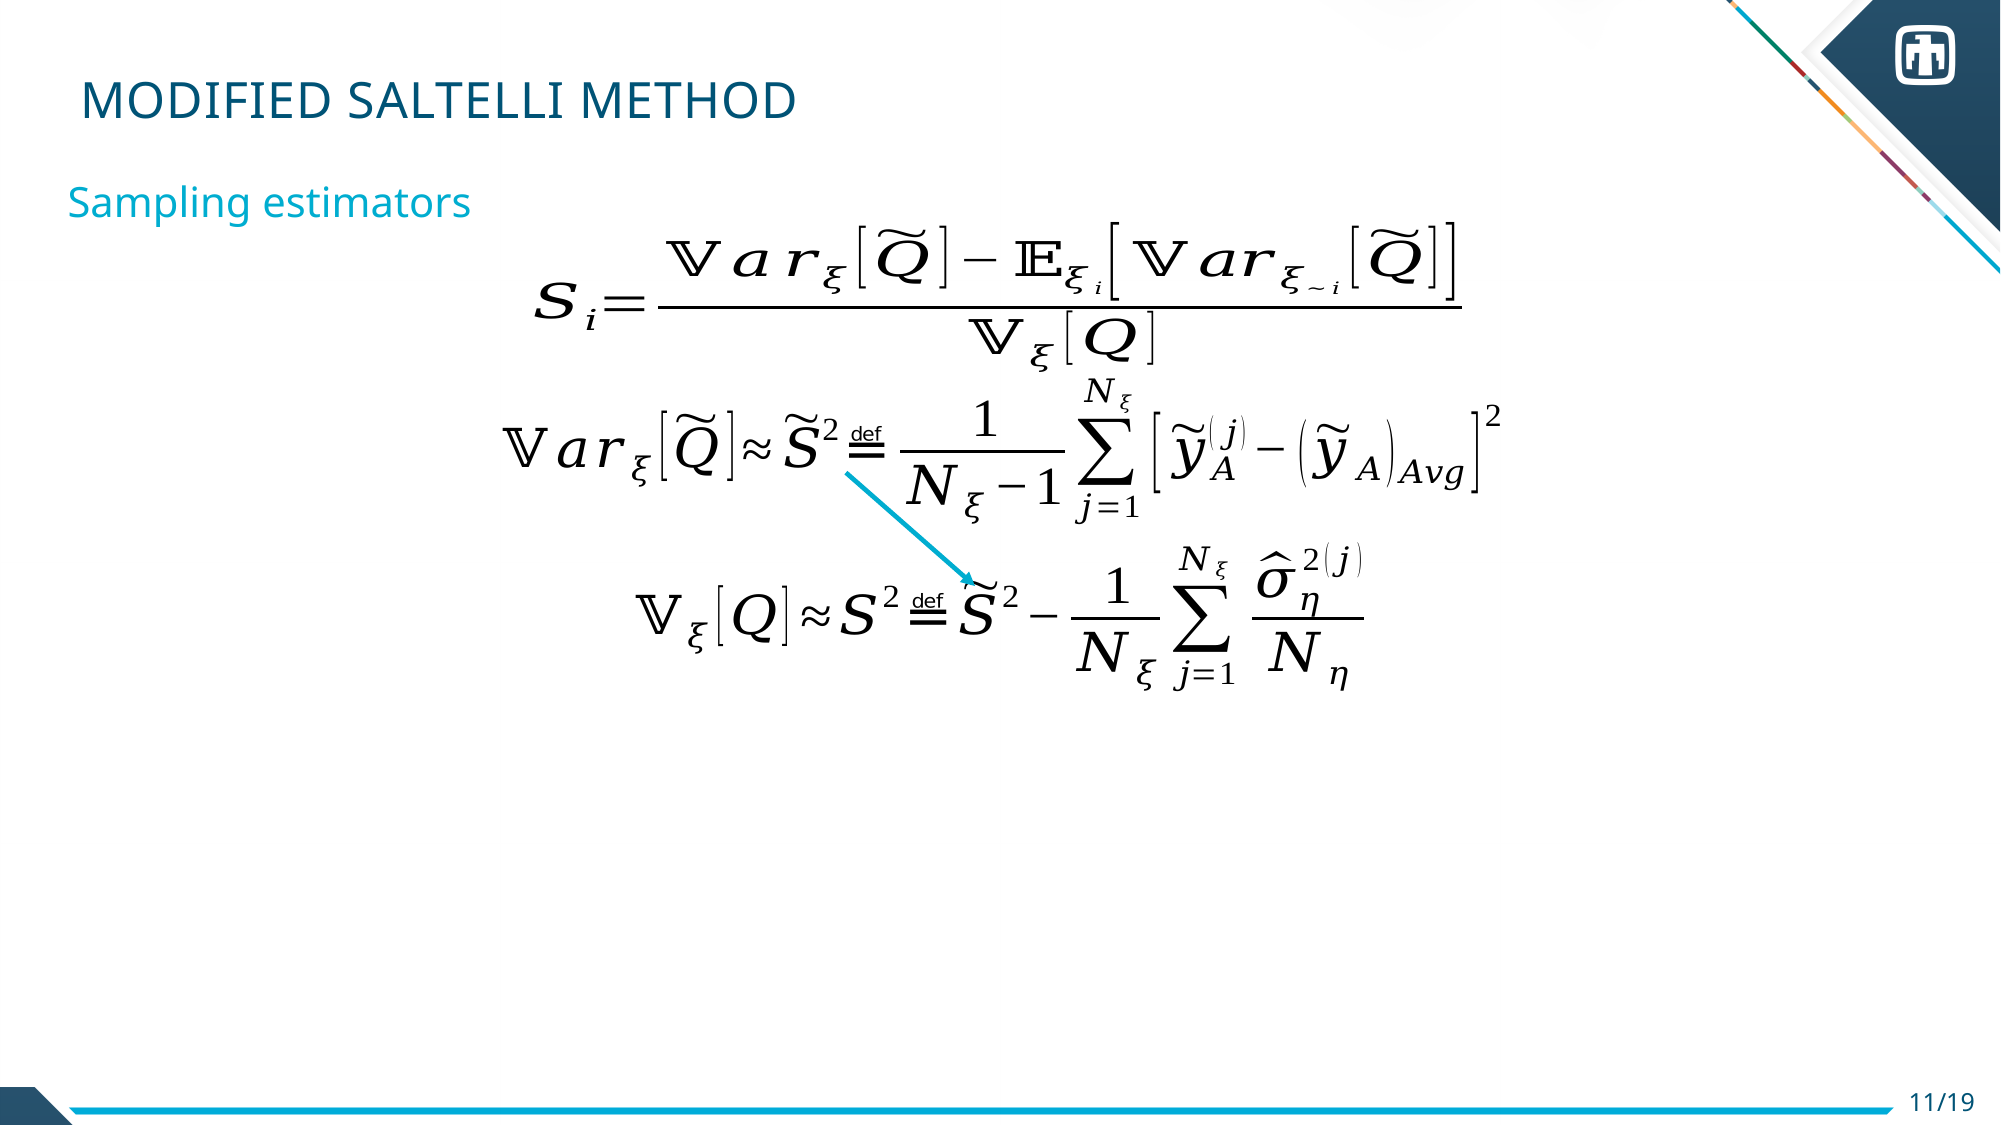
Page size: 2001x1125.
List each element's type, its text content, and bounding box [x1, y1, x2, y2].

title Modified saltelli method [80, 38, 1737, 166]
text_box Sampling estimators [52, 173, 1001, 235]
slide_number 11/19 [1893, 1079, 2000, 1125]
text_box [845, 472, 975, 586]
picture [0, 0, 2001, 1125]
